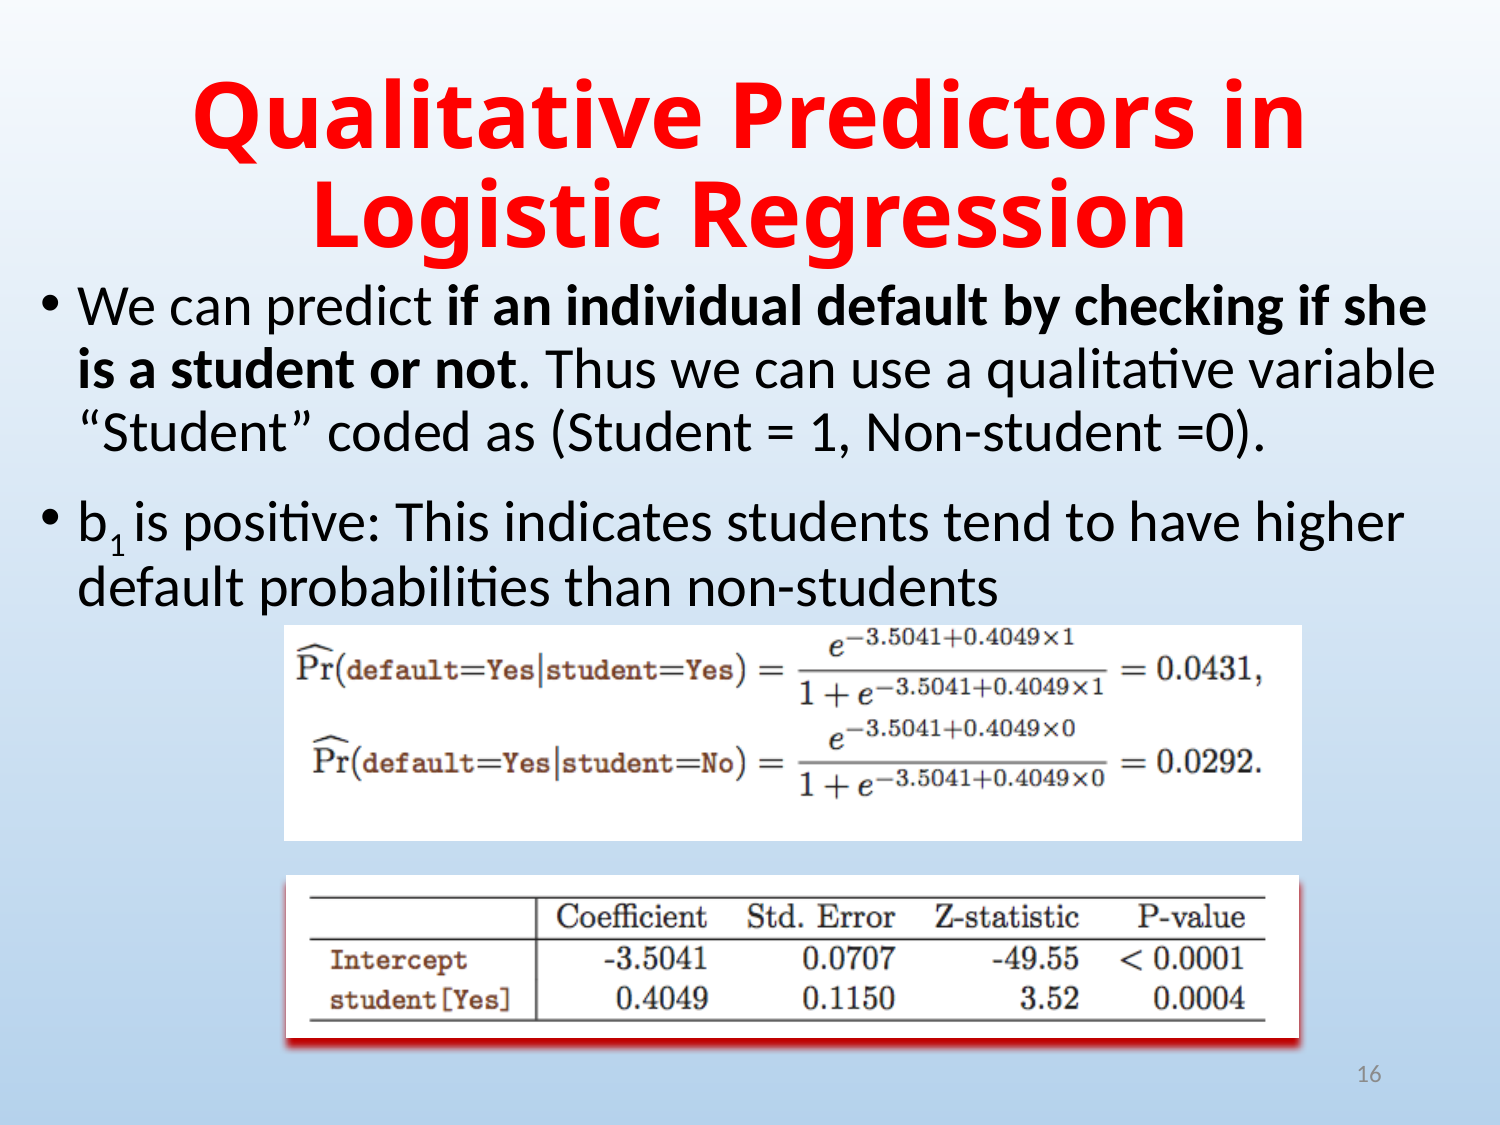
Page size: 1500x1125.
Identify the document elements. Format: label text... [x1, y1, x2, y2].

title Qualitative Predictors in Logistic Regression [103, 59, 1397, 267]
picture [286, 875, 1299, 1038]
slide_number 16 [1059, 1042, 1397, 1103]
picture [284, 625, 1302, 841]
list We can predict if an individual default by checking if she is a student or not. Thus we can use a qualitative variable “Student” coded as (Student = 1, Non-student =0). b1 is positive: This indicates students tend to have higher default probabilities than non-students [25, 267, 1463, 982]
